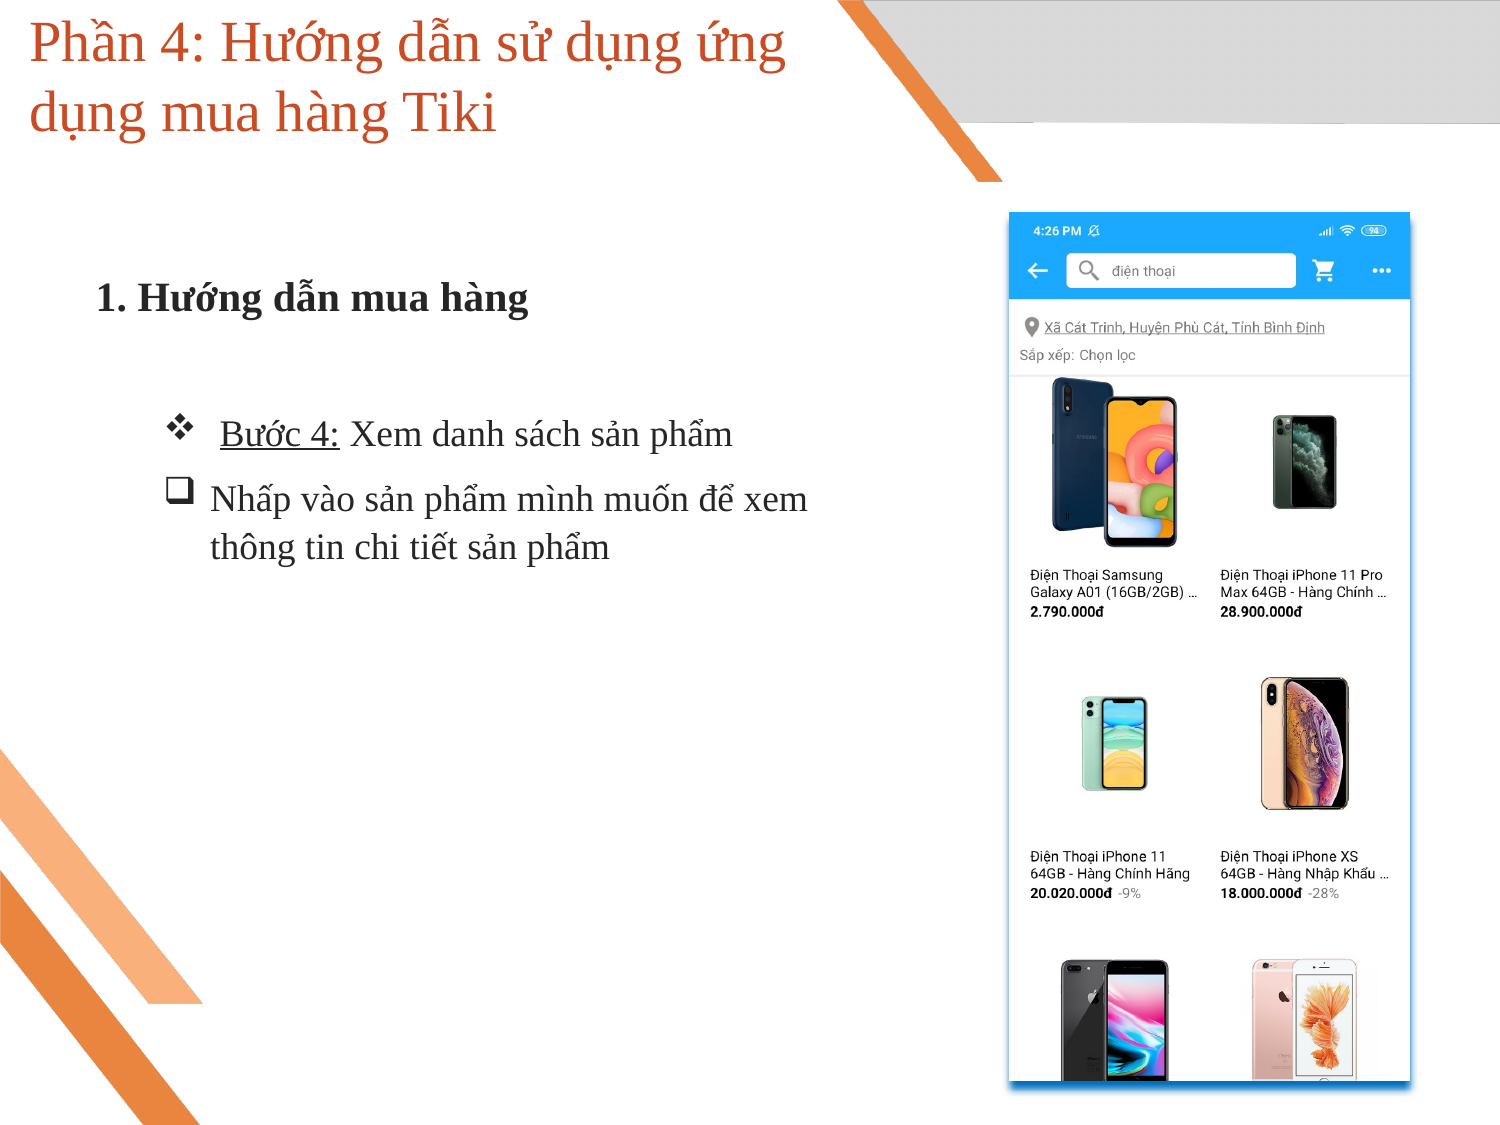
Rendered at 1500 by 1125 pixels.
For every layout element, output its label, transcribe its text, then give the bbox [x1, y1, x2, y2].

picture [1008, 212, 1410, 1081]
text_box Bước 4: Xem danh sách sản phẩm Nhấp vào sản phẩm mình muốn để xem thông tin chi tiết sản phẩm [148, 398, 902, 575]
picture [0, 745, 203, 1125]
title Phần 4: Hướng dẫn sử dụng ứng dụng mua hàng Tiki [0, 7, 838, 139]
picture [837, 0, 1500, 182]
text_box 1. Hướng dẫn mua hàng [80, 262, 575, 328]
